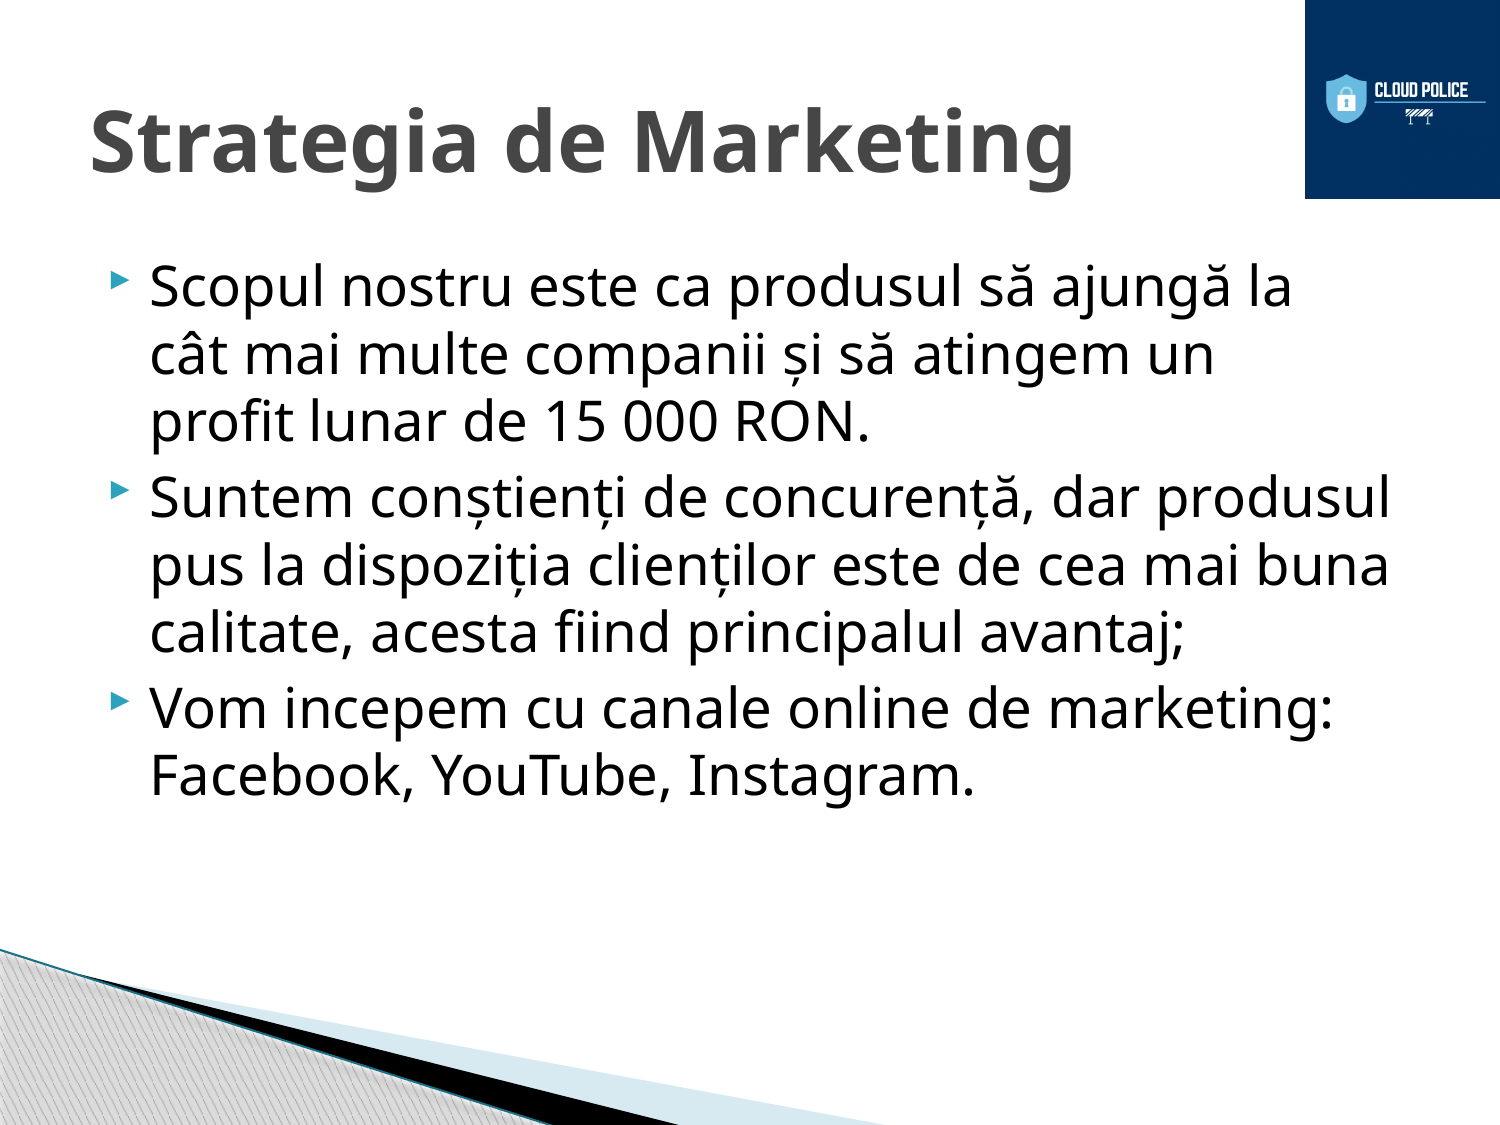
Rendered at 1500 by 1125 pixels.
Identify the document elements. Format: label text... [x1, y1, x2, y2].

list Scopul nostru este ca produsul să ajungă la cât mai multe companii și să atingem un profit lunar de 15 000 RON. Suntem conștienți de concurență, dar produsul pus la dispoziția clienților este de cea mai buna calitate, acesta fiind principalul avantaj; Vom incepem cu canale online de marketing: Facebook, YouTube, Instagram. [75, 243, 1425, 986]
picture [1305, 0, 1500, 199]
title Strategia de Marketing [75, 45, 1425, 233]
